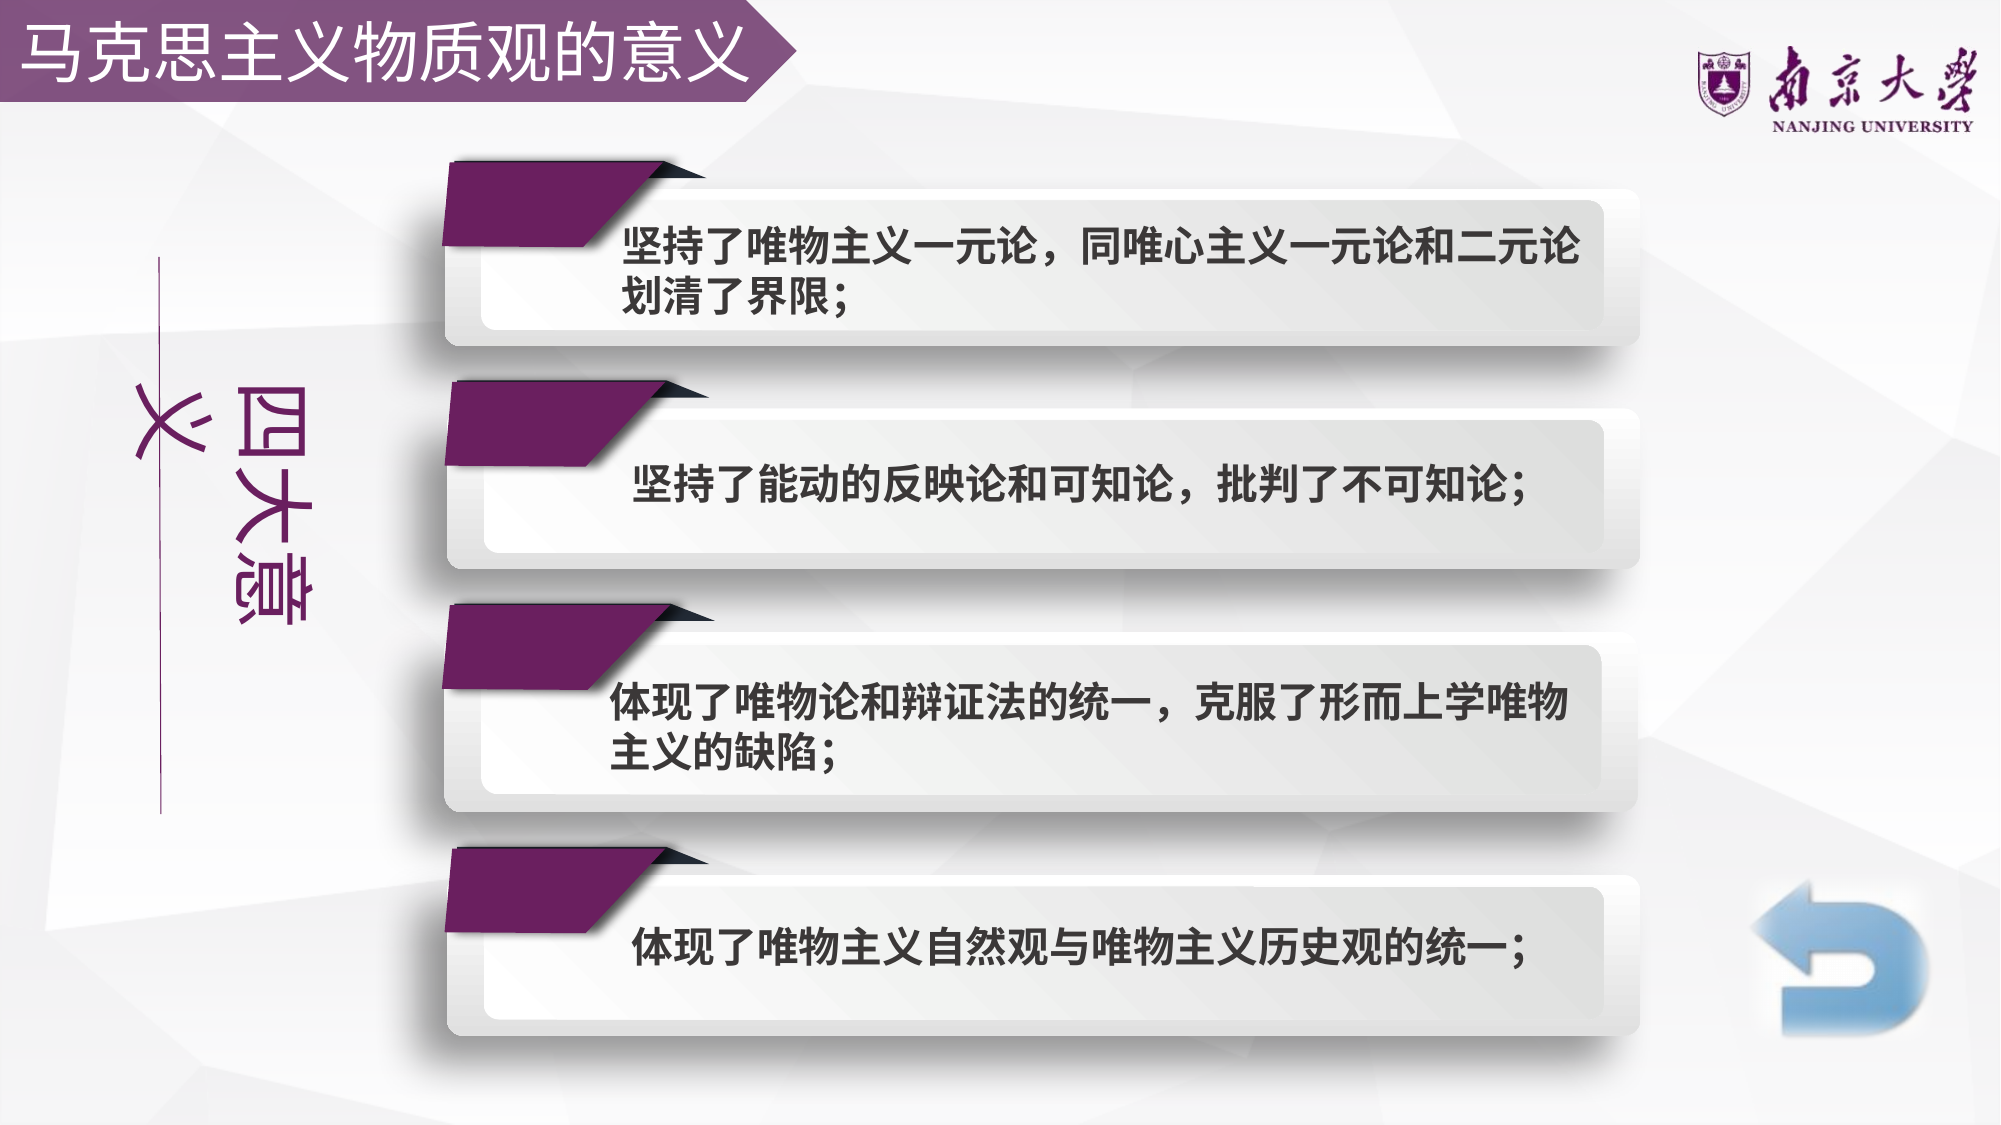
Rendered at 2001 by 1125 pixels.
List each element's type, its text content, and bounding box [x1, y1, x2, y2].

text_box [444, 631, 1638, 813]
text_box [443, 427, 447, 467]
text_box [444, 189, 1641, 346]
text_box [676, 853, 710, 866]
text_box [440, 212, 444, 248]
text_box 马克思主义物质观的意义 [0, 0, 799, 103]
text_box [446, 604, 673, 631]
text_box [440, 655, 444, 690]
text_box [443, 894, 447, 934]
picture [0, 0, 2001, 1125]
text_box [672, 167, 707, 180]
text_box [677, 387, 710, 399]
text_box [448, 380, 668, 408]
text_box 四大意义 [202, 366, 334, 721]
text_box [447, 408, 1641, 570]
text_box [446, 161, 666, 189]
text_box [448, 847, 668, 874]
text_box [447, 874, 1641, 1036]
text_box [680, 609, 716, 622]
